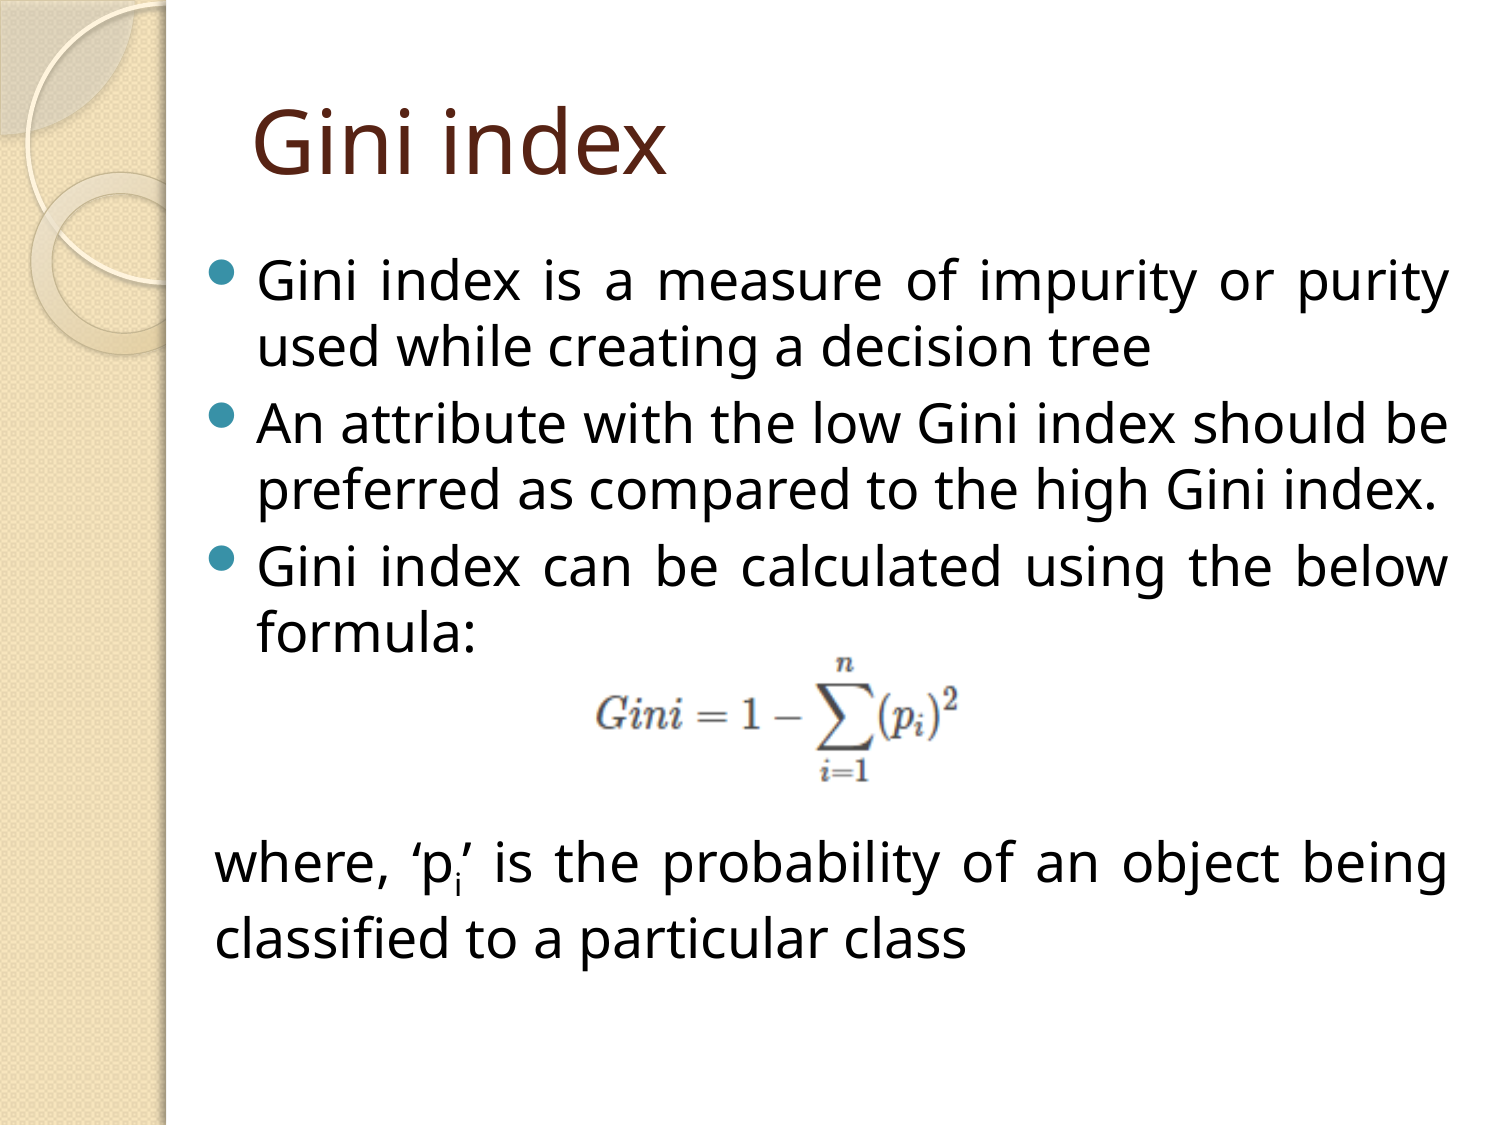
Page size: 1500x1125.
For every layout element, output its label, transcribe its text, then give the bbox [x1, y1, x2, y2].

list Gini index is a measure of impurity or purity used while creating a decision tree An attribute with the low Gini index should be preferred as compared to the high Gini index. Gini index can be calculated using the below formula: where, ‘pi’ is the probability of an object being classified to a particular class [187, 237, 1466, 1025]
title Gini index [235, 45, 1466, 233]
picture [524, 637, 1076, 817]
